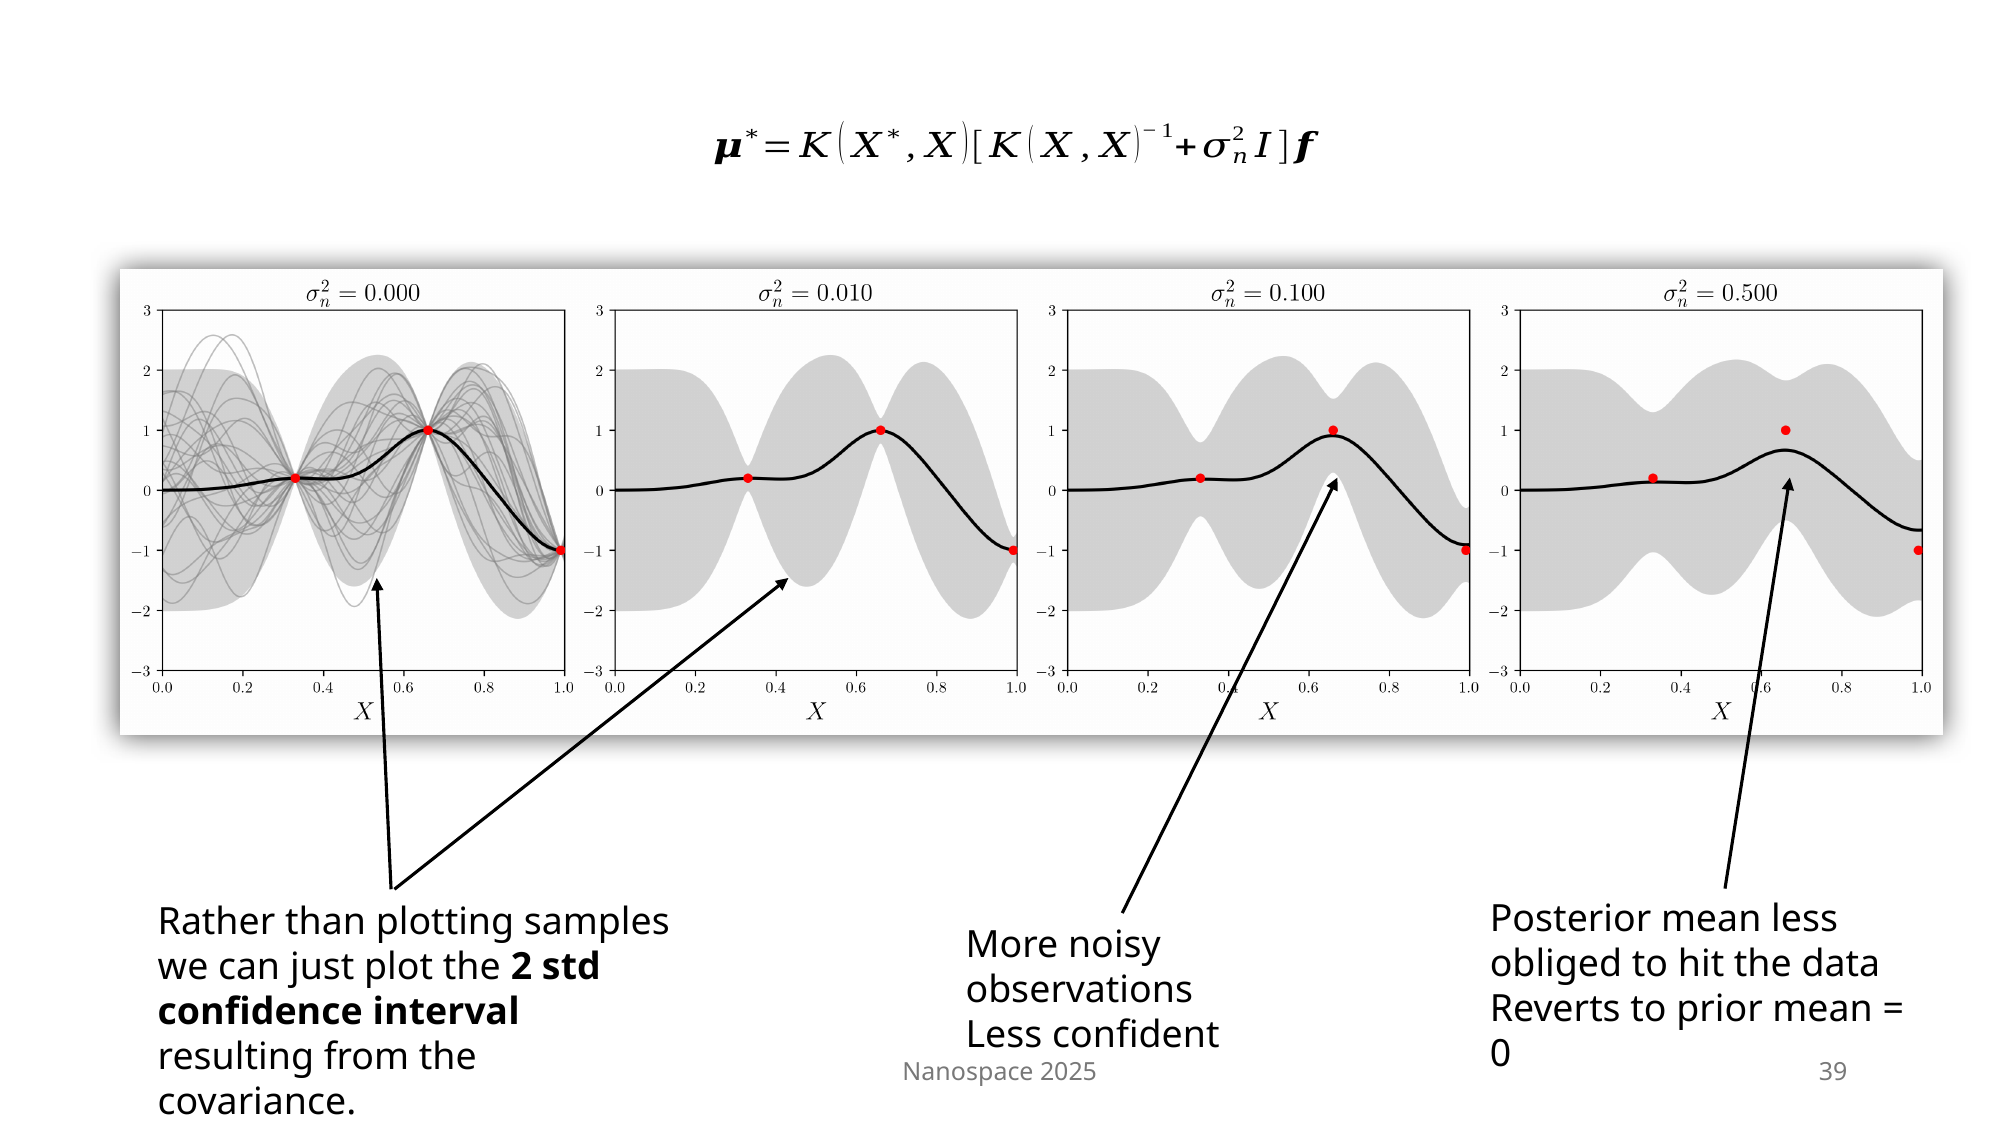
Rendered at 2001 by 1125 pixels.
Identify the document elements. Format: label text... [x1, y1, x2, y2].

text_box Rather than plotting samples we can just plot the 2 std confidence interval resulting from the covariance. [142, 889, 690, 1125]
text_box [376, 577, 392, 890]
picture [120, 268, 1944, 735]
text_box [393, 577, 789, 890]
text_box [1121, 477, 1338, 914]
slide_number 39 [1412, 1042, 1863, 1103]
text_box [1724, 477, 1791, 890]
footer Nanospace 2025 [662, 1042, 1338, 1103]
